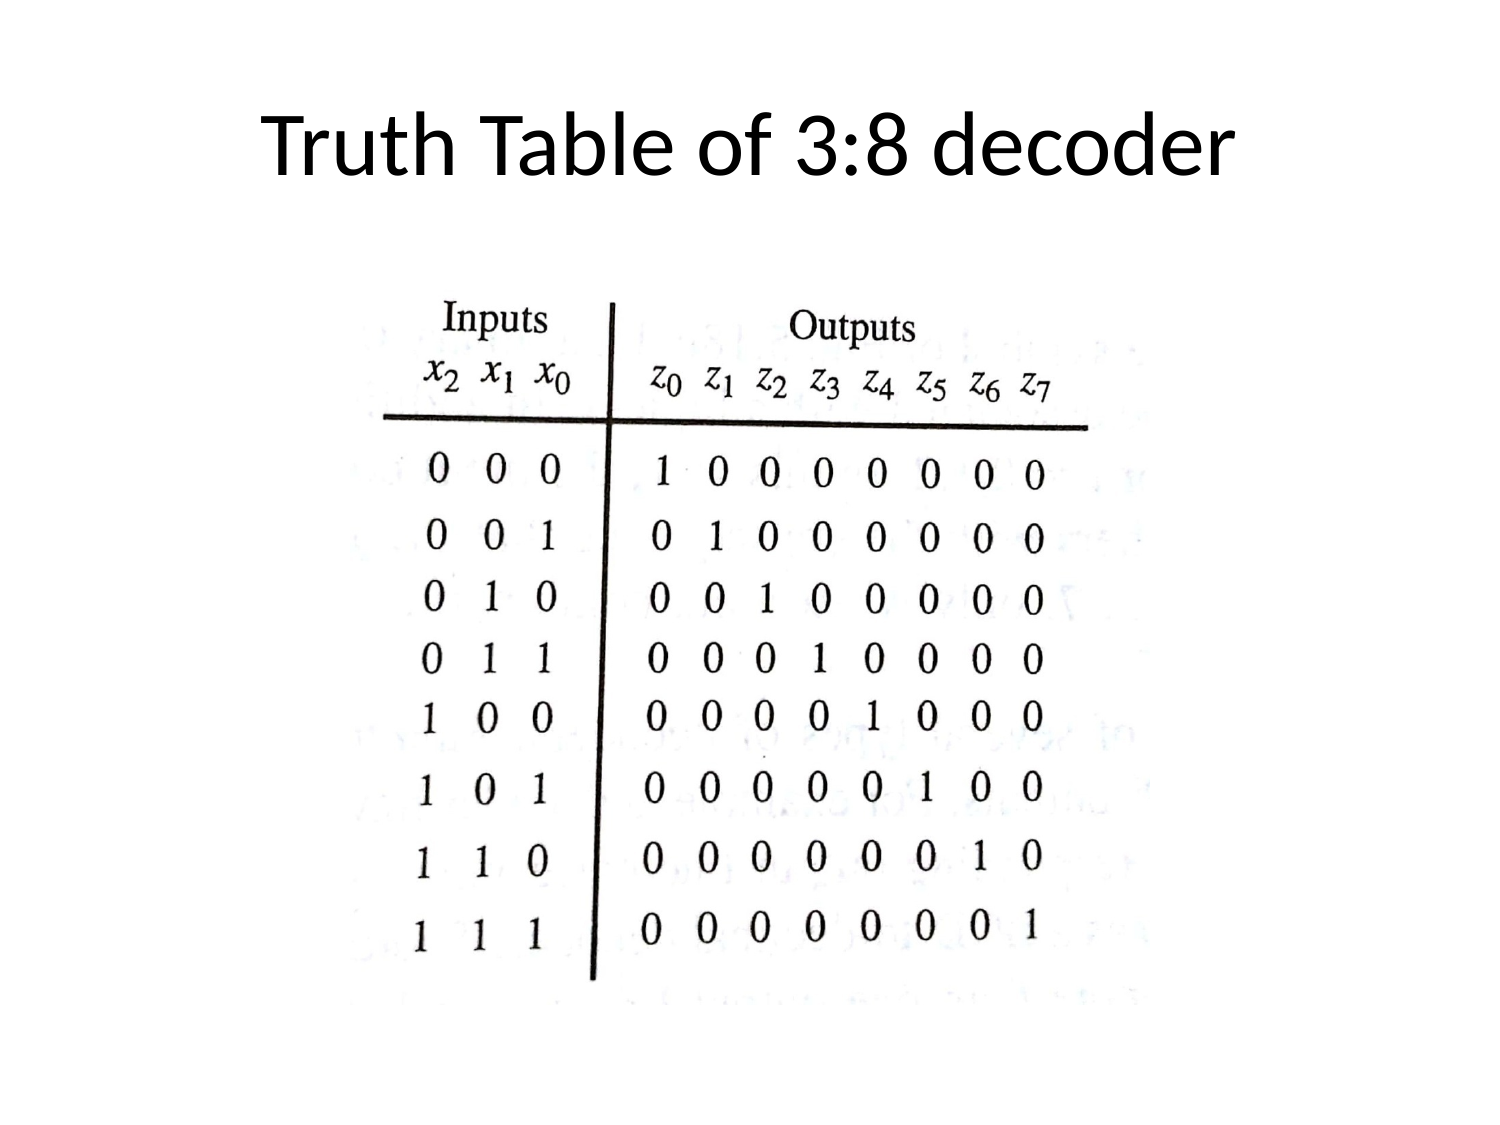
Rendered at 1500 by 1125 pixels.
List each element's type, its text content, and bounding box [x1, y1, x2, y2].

picture [350, 262, 1150, 1006]
text_box Truth Table of 3:8 decoder [75, 45, 1425, 233]
